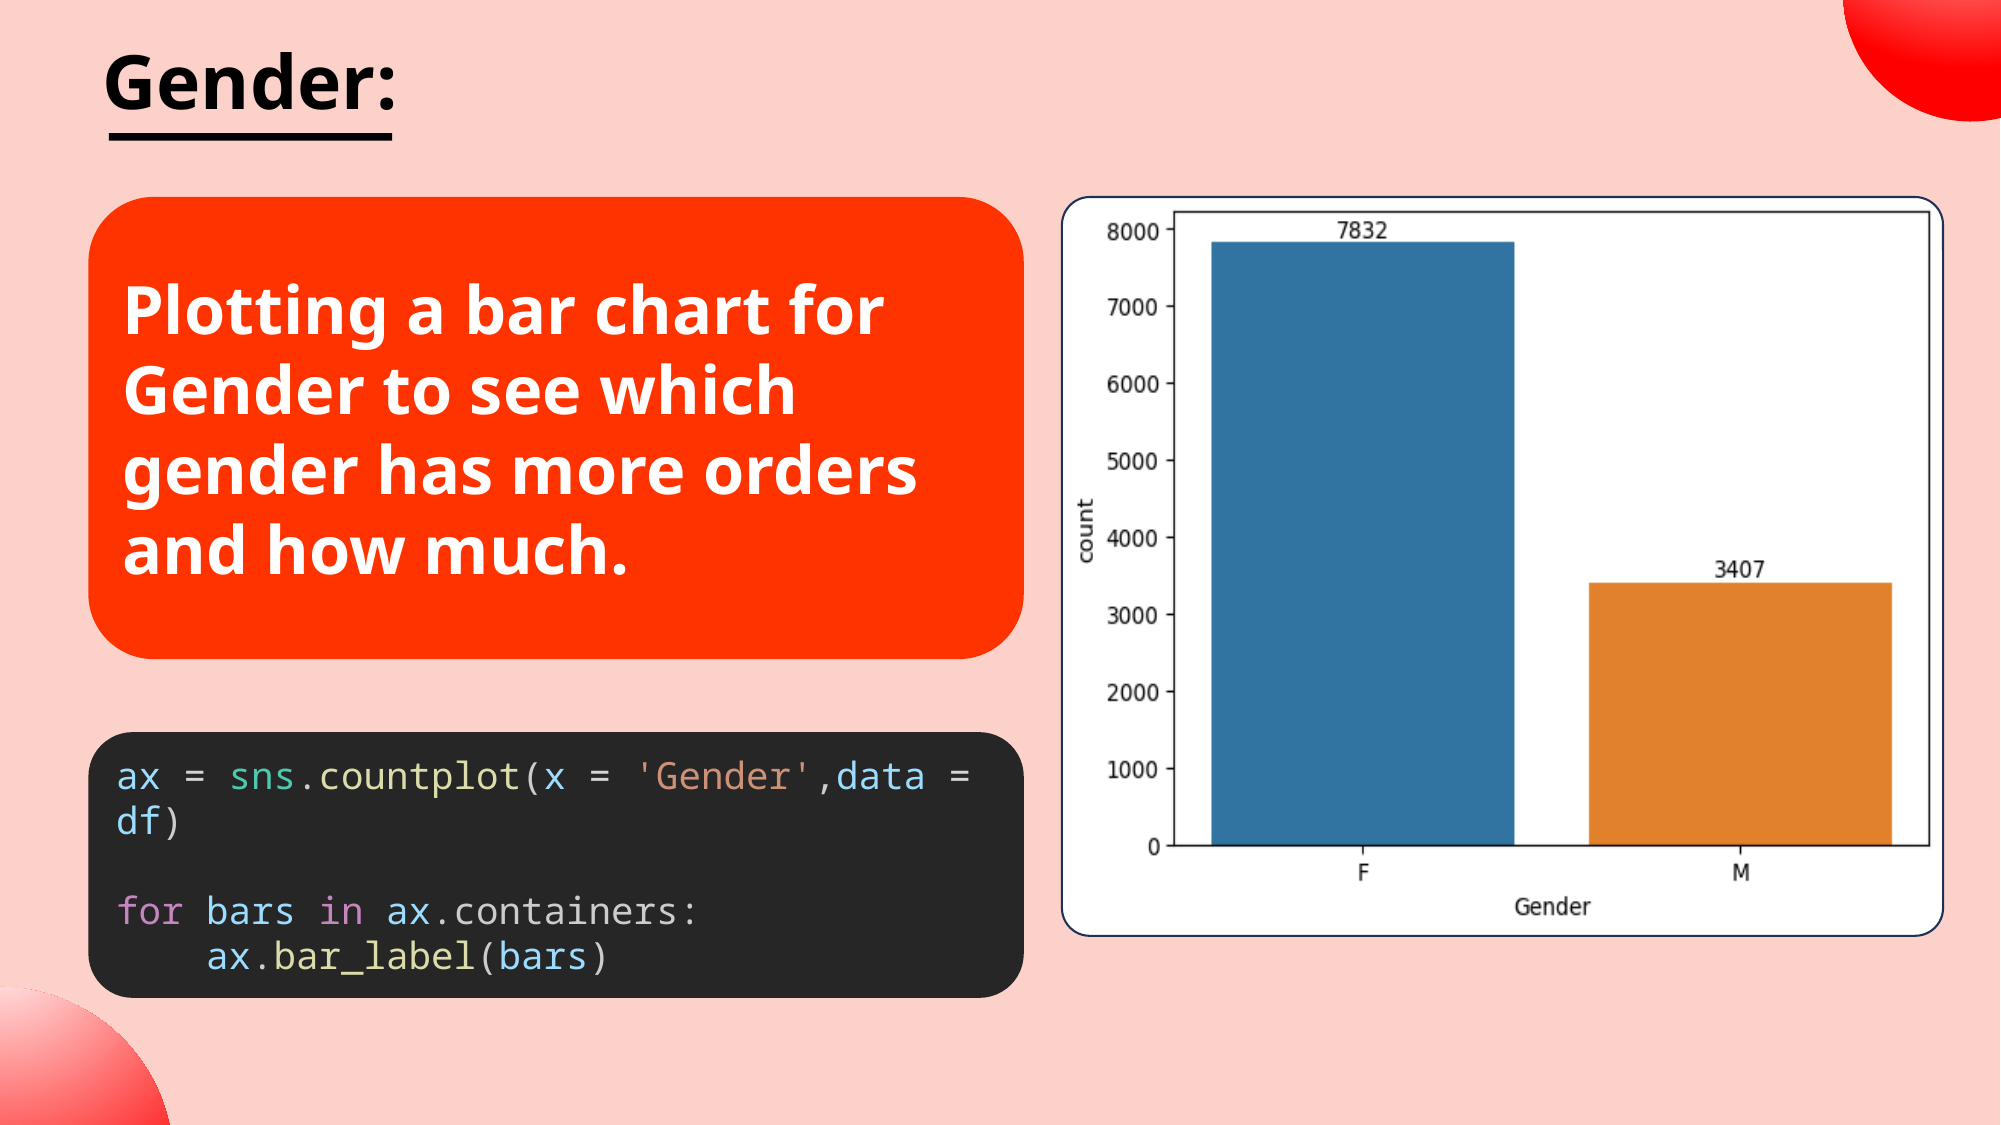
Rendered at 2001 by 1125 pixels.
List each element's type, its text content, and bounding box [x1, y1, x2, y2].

text_box [1842, 0, 2000, 123]
text_box Gender: [87, 27, 413, 132]
text_box [1060, 195, 1945, 937]
text_box [108, 132, 393, 142]
text_box Plotting a bar chart for Gender to see which gender has more orders and how much. [87, 195, 1025, 661]
text_box ax = sns.countplot(x = 'Gender',data = df) for bars in ax.containers: ax.bar_label(bars) [88, 732, 1024, 998]
text_box [0, 985, 171, 1125]
